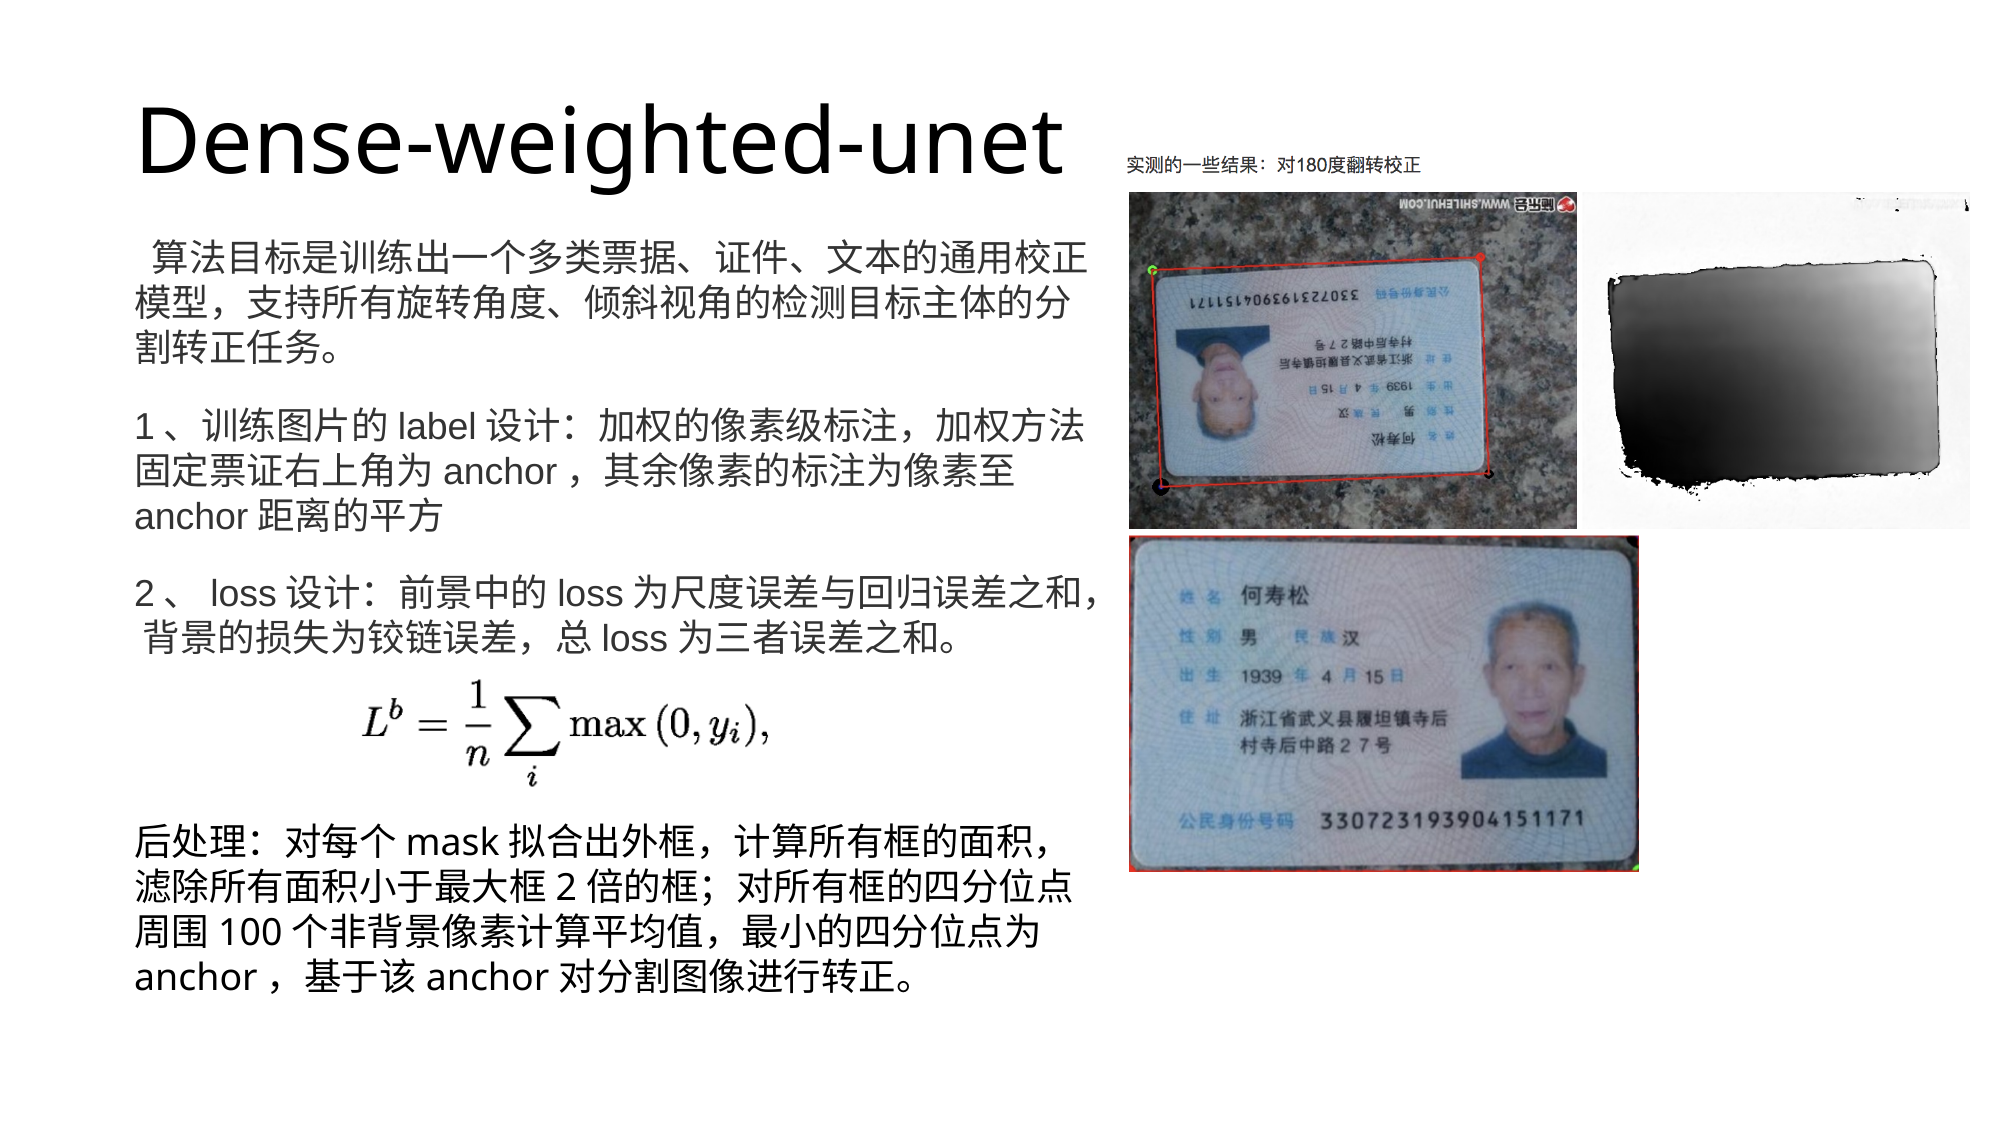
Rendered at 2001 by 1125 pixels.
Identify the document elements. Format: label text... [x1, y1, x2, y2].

picture [1119, 143, 1970, 880]
text_box 算法目标是训练出一个多类票据、证件、文本的通用校正模型，支持所有旋转角度、倾斜视角的检测目标主体的分割转正任务。 [119, 227, 1119, 377]
text_box 1、训练图片的label设计：加权的像素级标注，加权方法固定票证右上角为anchor，其余像素的标注为像素至anchor距离的平方 [119, 394, 1119, 544]
text_box 后处理：对每个mask拟合出外框，计算所有框的面积，滤除所有面积小于最大框2倍的框；对所有框的四分位点周围100个非背景像素计算平均值，最小的四分位点为anchor，基于该anchor对分割图像进行转正。 [119, 810, 1120, 1051]
picture [331, 674, 791, 796]
title Dense-weighted-unet [119, 35, 1845, 227]
text_box 2、loss设计：前景中的loss为尺度误差与回归误差之和， 背景的损失为铰链误差，总loss为三者误差之和。 [119, 561, 1119, 757]
